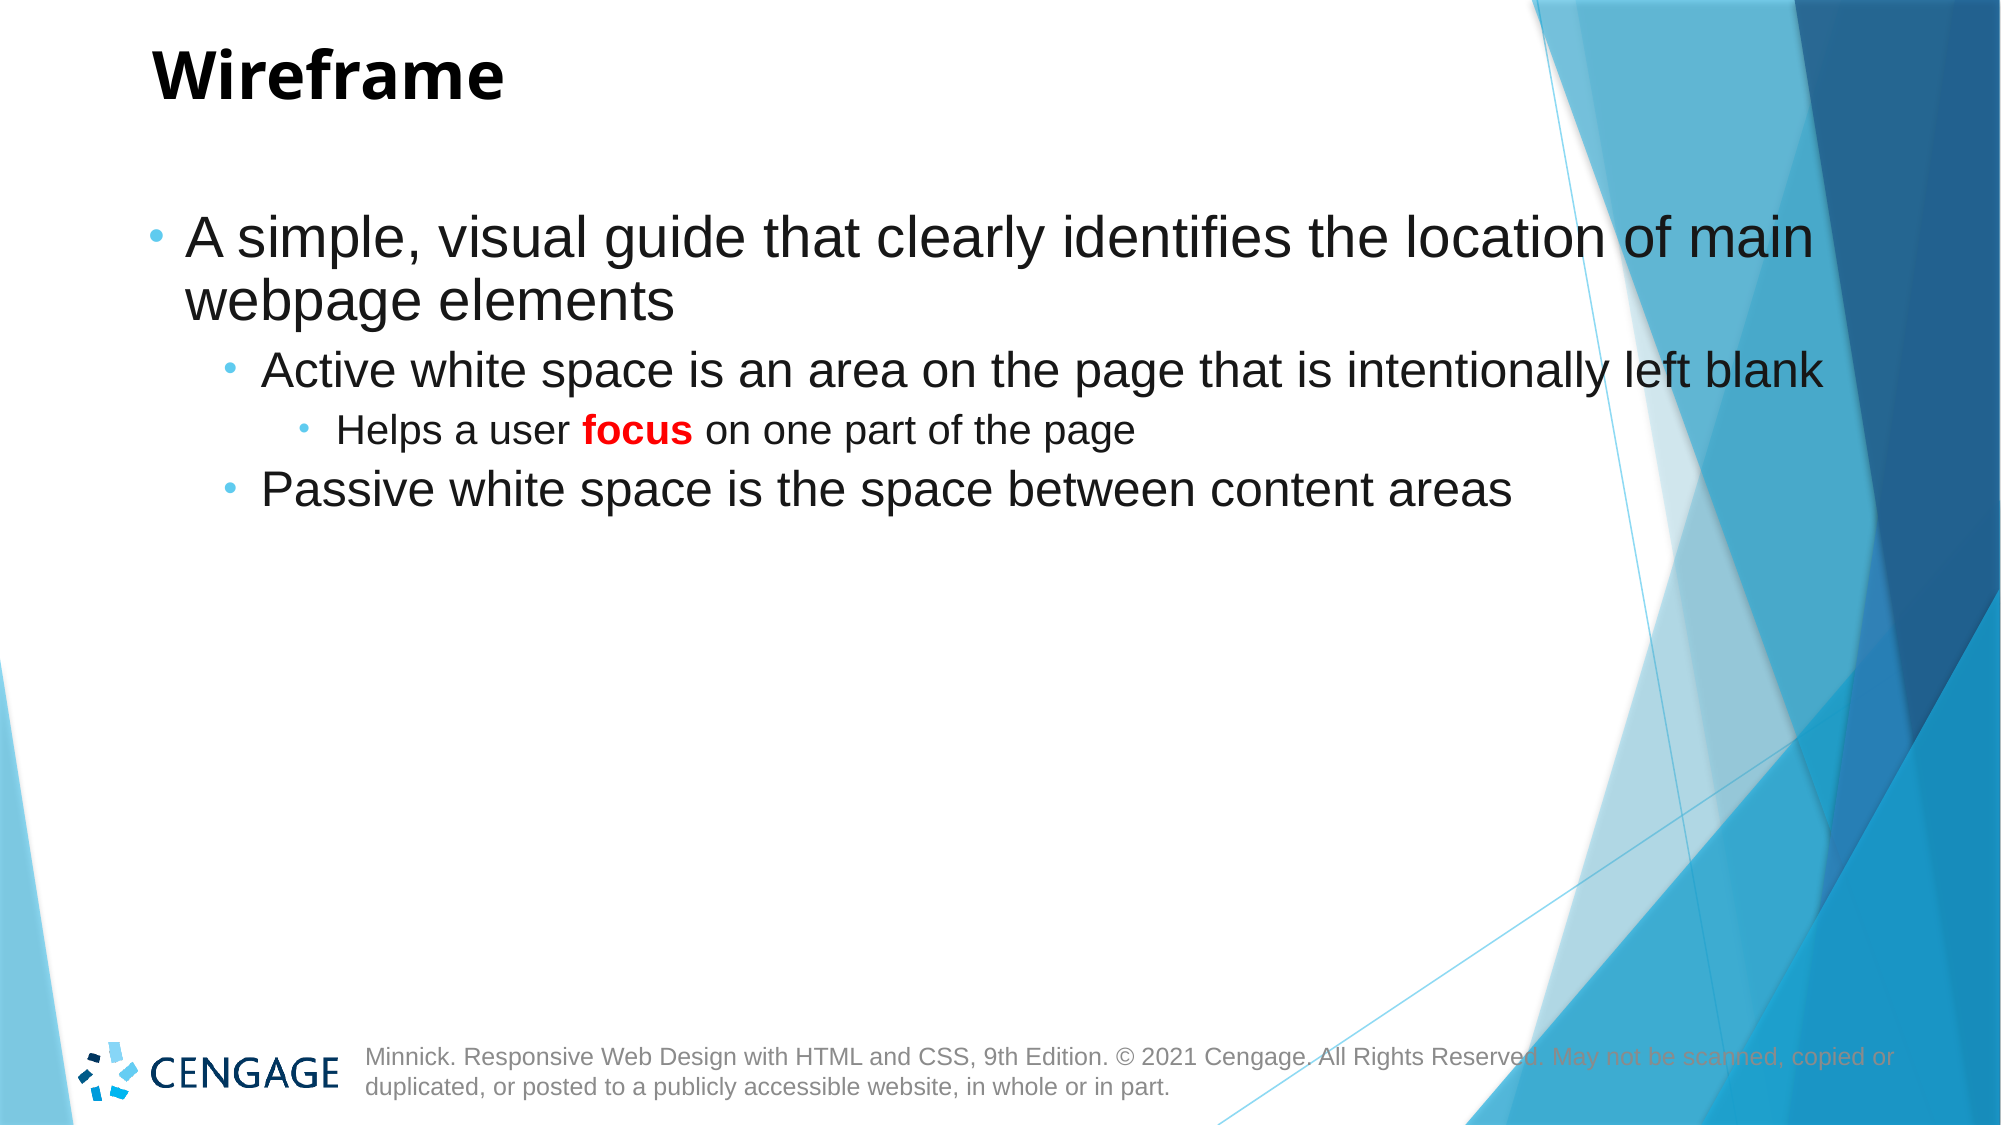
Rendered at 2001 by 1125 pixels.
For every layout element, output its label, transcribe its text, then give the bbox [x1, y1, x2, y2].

title Wireframe [137, 24, 1863, 175]
list A simple, visual guide that clearly identifies the location of main webpage elements Active white space is an area on the page that is intentionally left blank Helps a user focus on one part of the page Passive white space is the space between content areas [133, 200, 1863, 1024]
footer Minnick. Responsive Web Design with HTML and CSS, 9th Edition. © 2021 Cengage. All Rights Reserved. May not be scanned, copied or duplicated, or posted to a publicly accessible website, in whole or in part. [350, 1040, 1967, 1100]
picture [78, 1042, 338, 1101]
